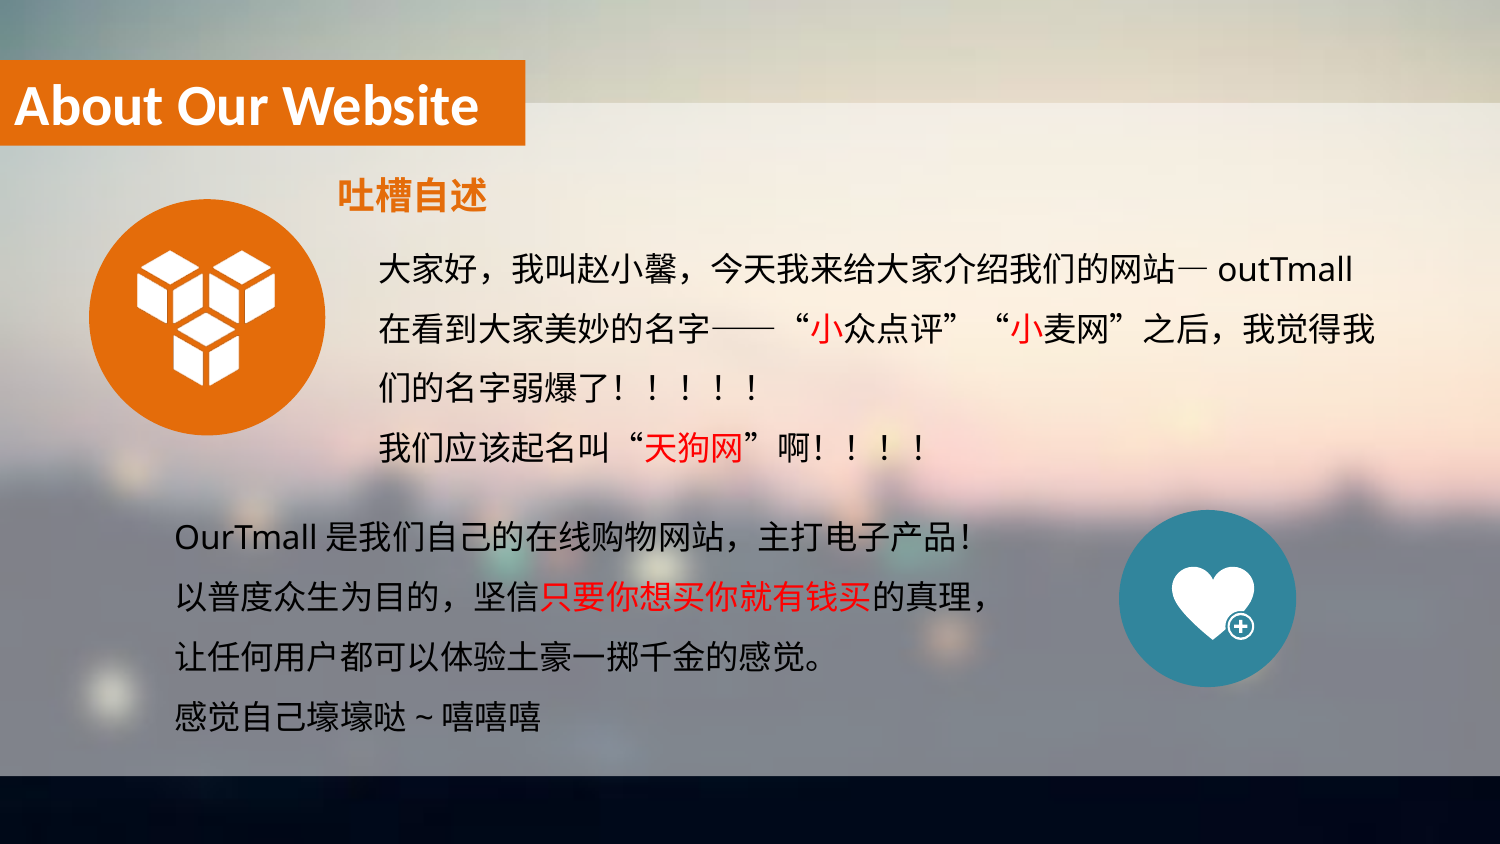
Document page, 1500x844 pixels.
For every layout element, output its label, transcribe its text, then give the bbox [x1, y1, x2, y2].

text_box 吐槽自述 [322, 164, 503, 224]
text_box OurTmall是我们自己的在线购物网站，主打电子产品！ 以普度众生为目的，坚信只要你想买你就有钱买的真理，让任何用户都可以体验土豪一掷千金的感觉。 感觉自己壕壕哒~嘻嘻嘻 [159, 488, 1022, 744]
text_box About Our Website [0, 60, 526, 145]
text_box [1118, 509, 1297, 688]
text_box 大家好，我叫赵小馨，今天我来给大家介绍我们的网站—outTmall 在看到大家美妙的名字——“小众点评”“小麦网”之后，我觉得我们的名字弱爆了！！！！！ 我们应该起名叫“天狗网”啊！！！！ [363, 220, 1397, 475]
picture [0, 777, 1500, 844]
picture [0, 0, 1500, 102]
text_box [88, 198, 326, 436]
